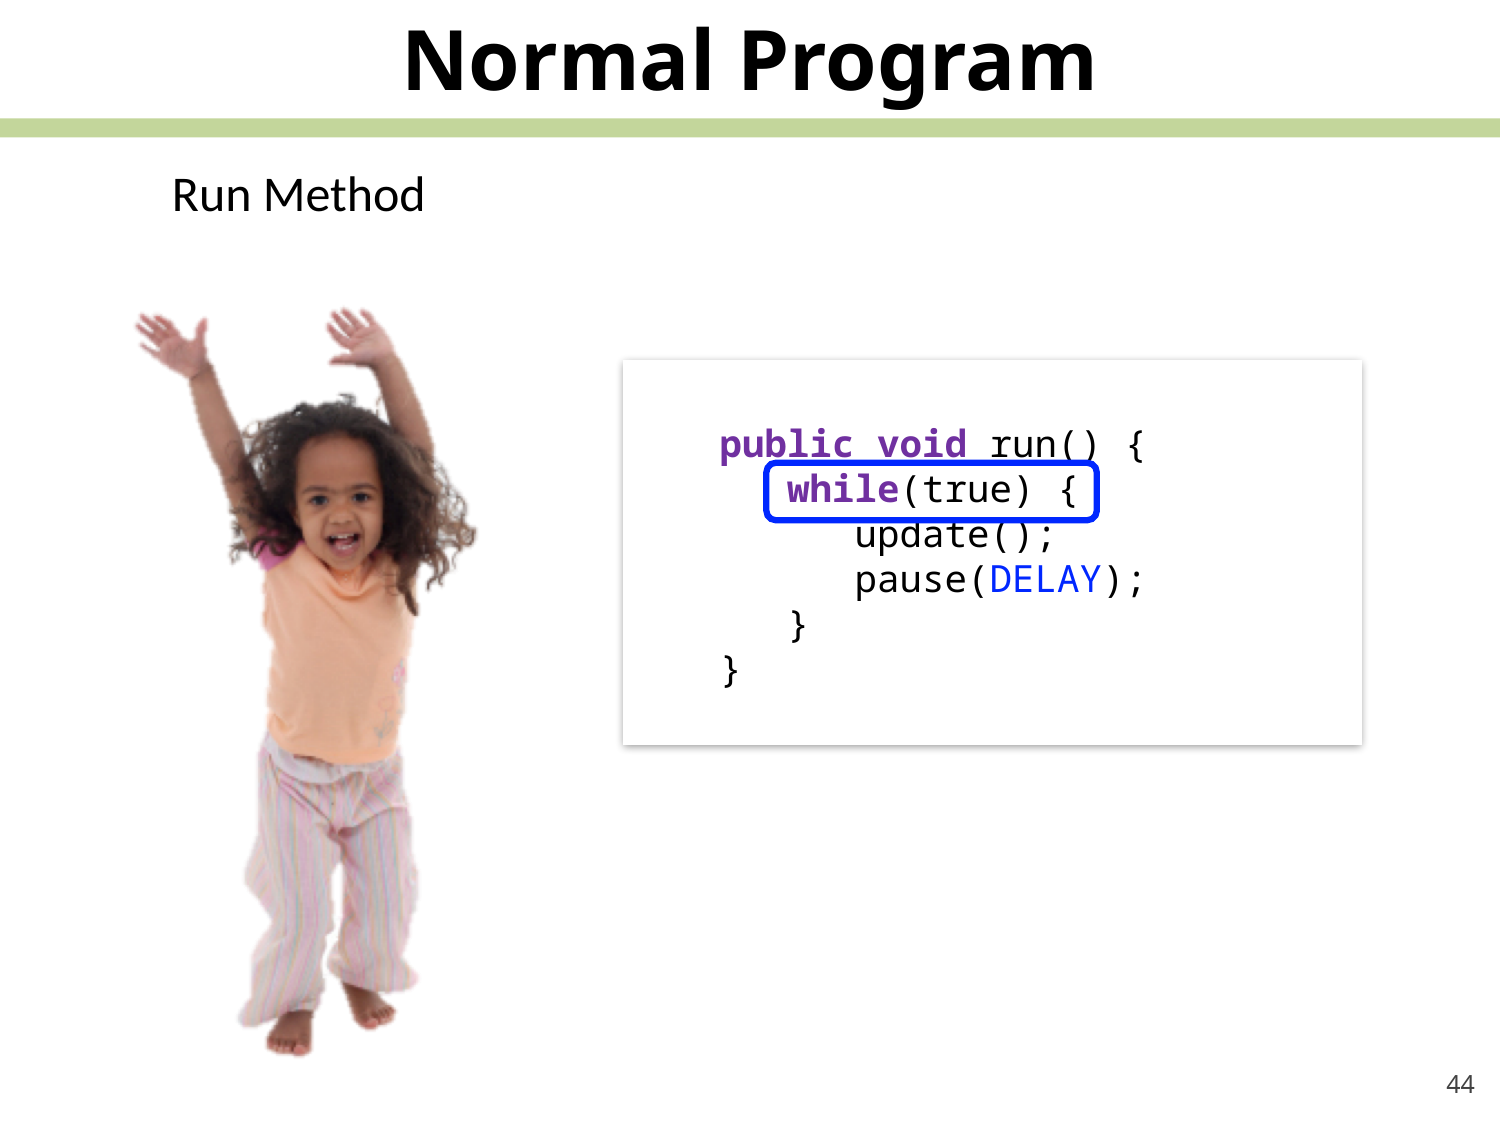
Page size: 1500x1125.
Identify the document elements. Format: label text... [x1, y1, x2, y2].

picture [40, 185, 672, 1125]
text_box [637, 374, 1348, 734]
text_box Normal Program [0, 0, 1500, 120]
text_box Run Method [157, 154, 441, 185]
